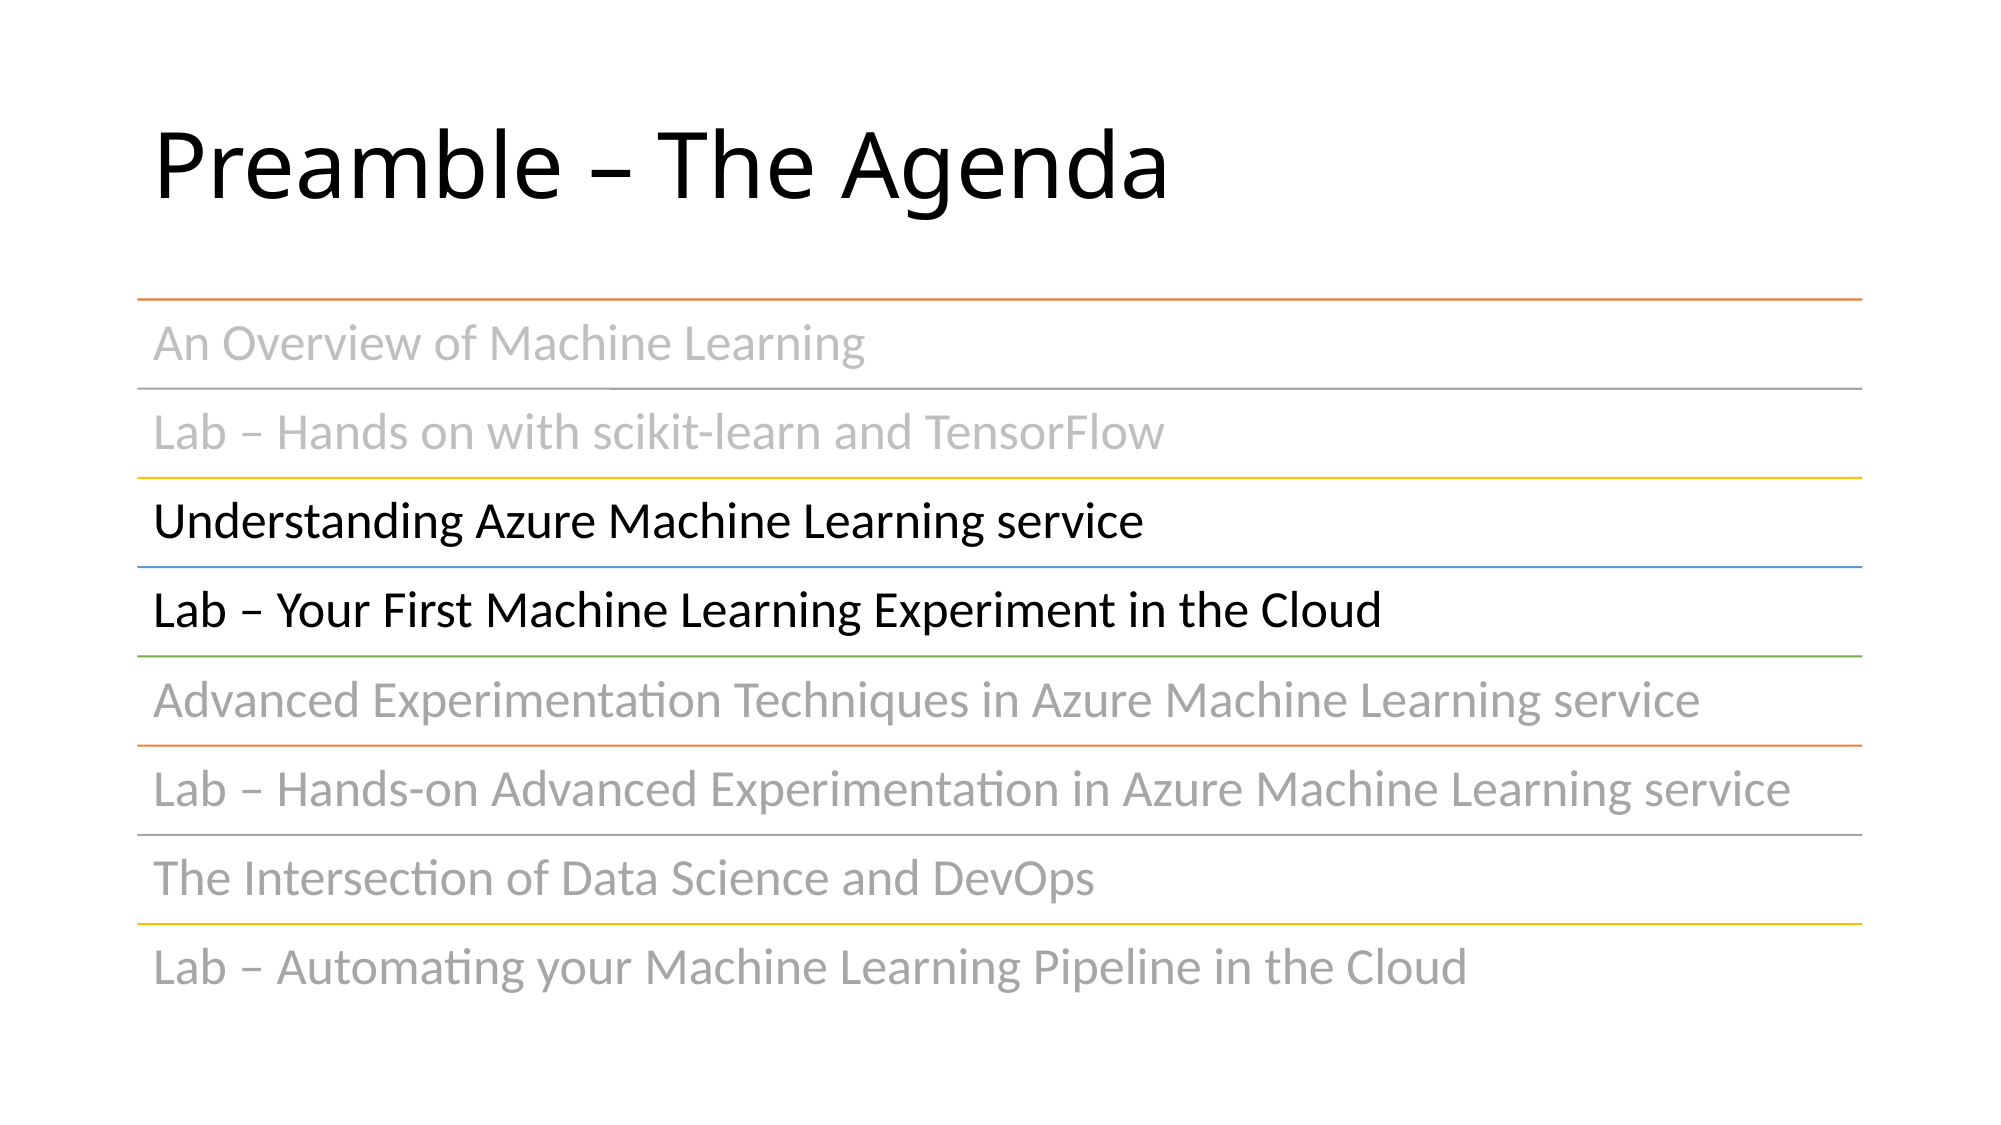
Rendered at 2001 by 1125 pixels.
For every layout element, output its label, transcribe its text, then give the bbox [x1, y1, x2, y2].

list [137, 299, 1863, 1014]
title Preamble – The Agenda [137, 59, 1863, 278]
